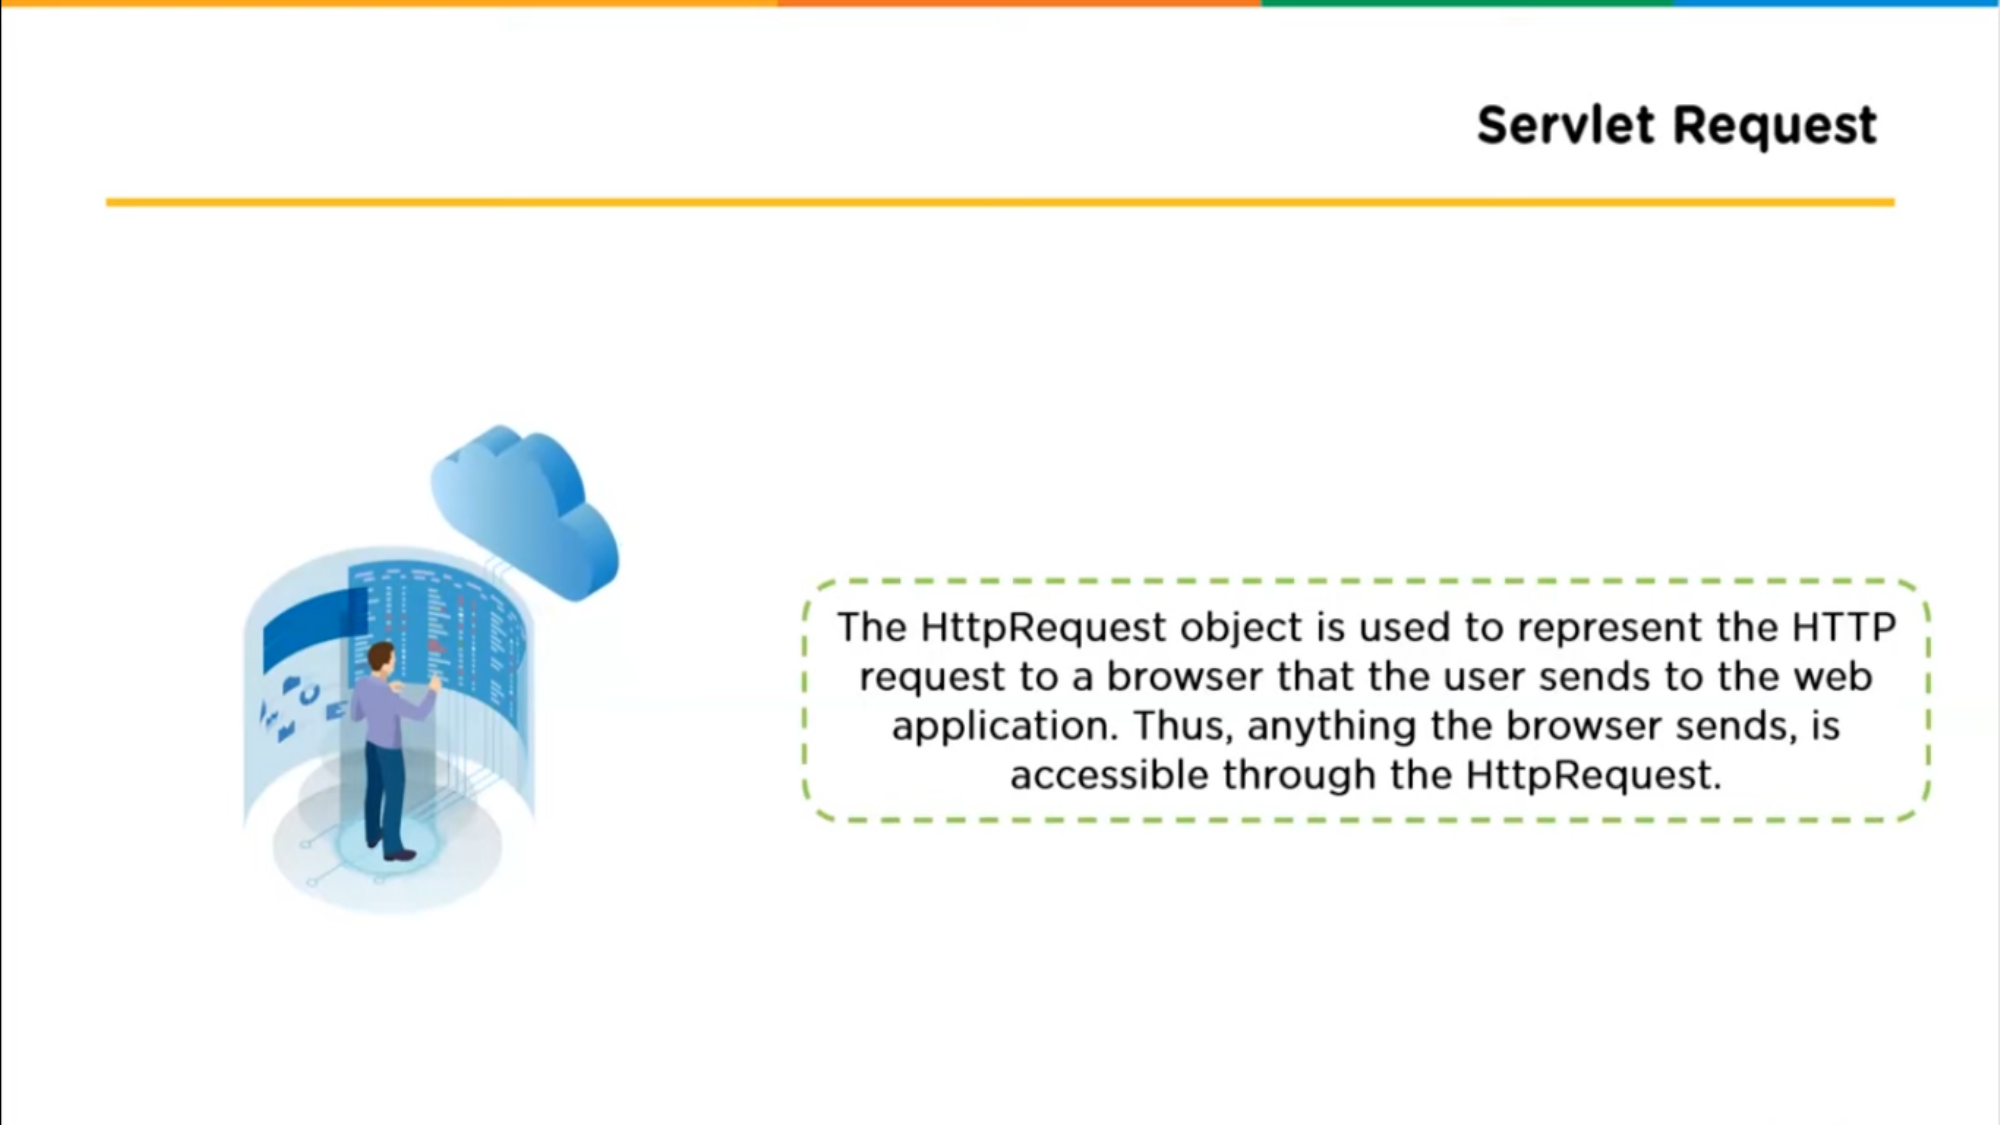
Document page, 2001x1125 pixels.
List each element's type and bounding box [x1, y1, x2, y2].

list [0, 0, 2000, 1125]
